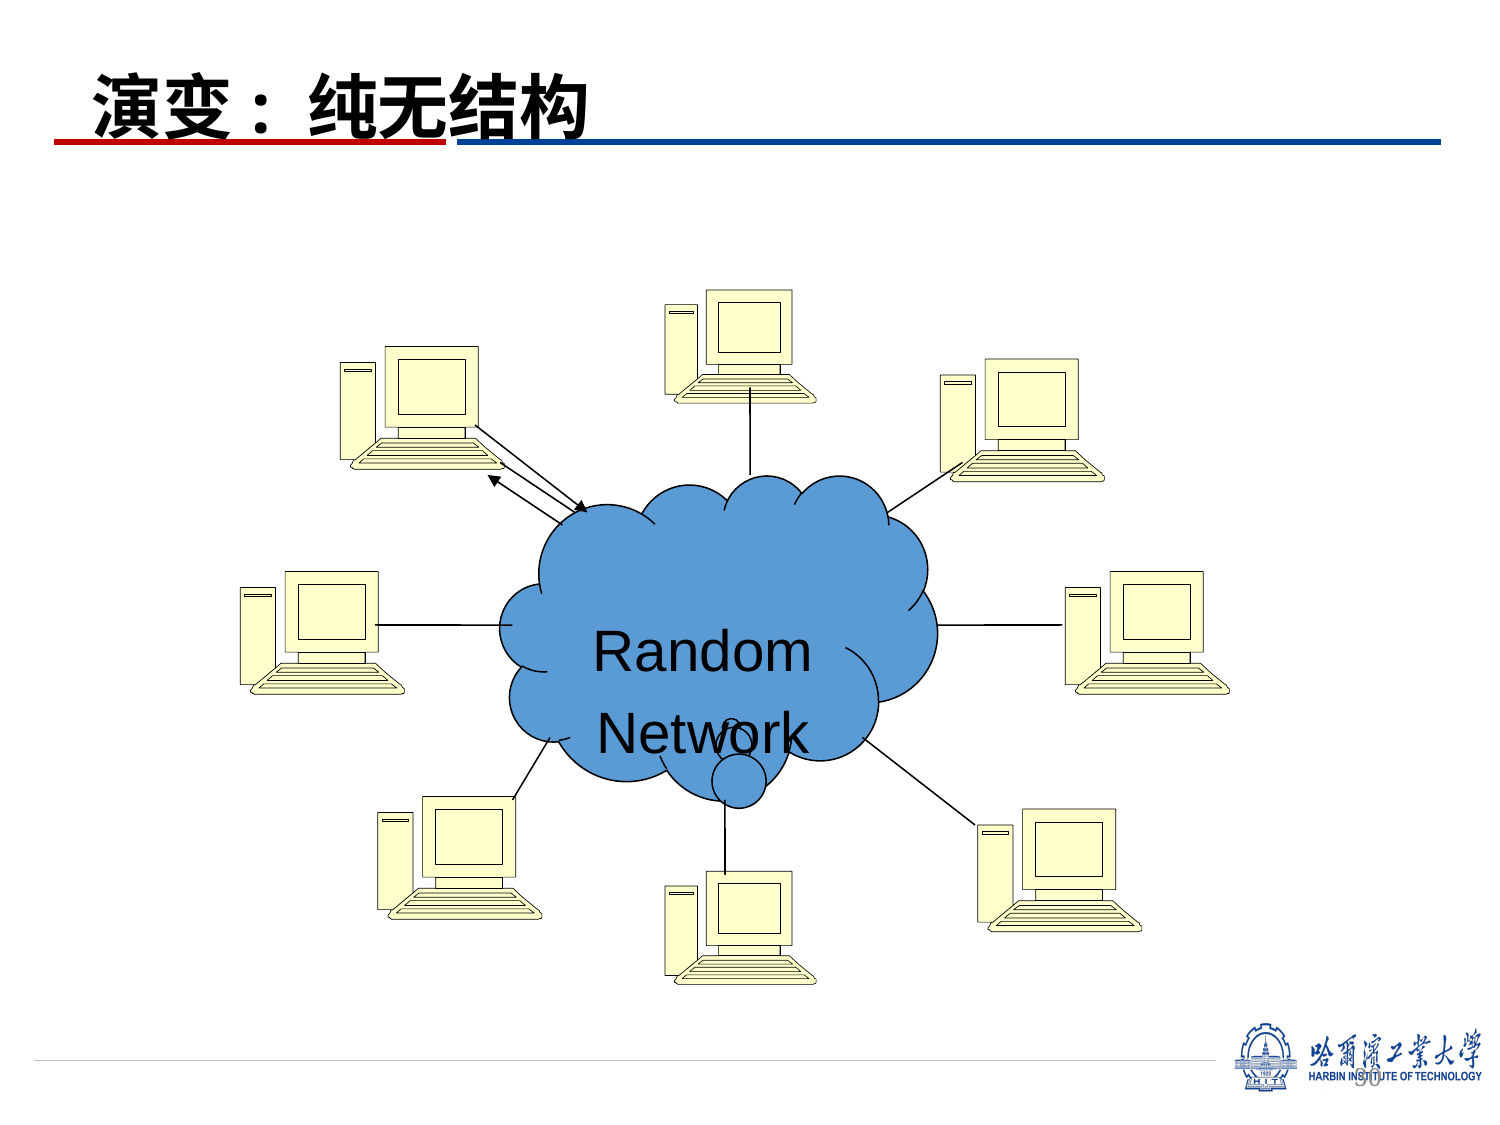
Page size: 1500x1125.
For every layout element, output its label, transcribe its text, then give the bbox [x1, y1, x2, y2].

picture [662, 287, 820, 407]
picture [662, 868, 820, 988]
text_box Random Network [499, 475, 938, 809]
picture [1204, 1023, 1482, 1094]
picture [974, 806, 1146, 936]
text_box [508, 450, 588, 513]
text_box [487, 474, 563, 526]
slide_number 30 [1059, 1042, 1397, 1103]
picture [937, 356, 1108, 486]
picture [374, 793, 546, 923]
title 演变: 纯无结构 [76, 54, 1427, 167]
picture [237, 568, 408, 698]
picture [337, 343, 508, 473]
picture [1062, 568, 1233, 698]
